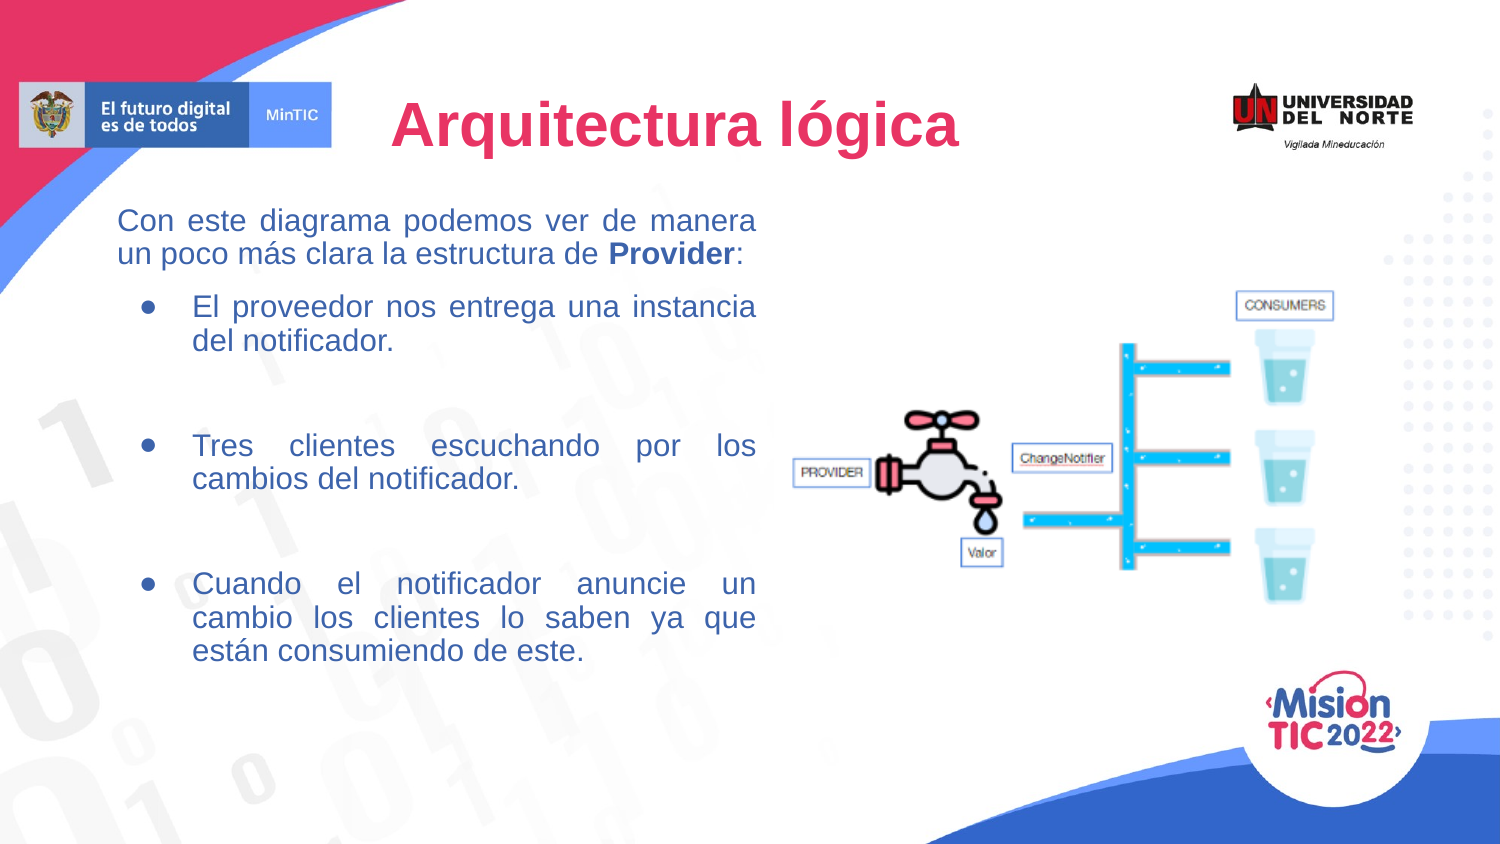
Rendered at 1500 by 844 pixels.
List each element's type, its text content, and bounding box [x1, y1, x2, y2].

text_box Con este diagrama podemos ver de manera un poco más clara la estructura de Provider: El proveedor nos entrega una instancia del notificador. Tres clientes escuchando por los cambios del notificador. Cuando el notificador anuncie un cambio los clientes lo saben ya que están consumiendo de este. [116, 198, 758, 543]
picture [0, 0, 1500, 844]
text_box Arquitectura lógica [379, 60, 1500, 166]
